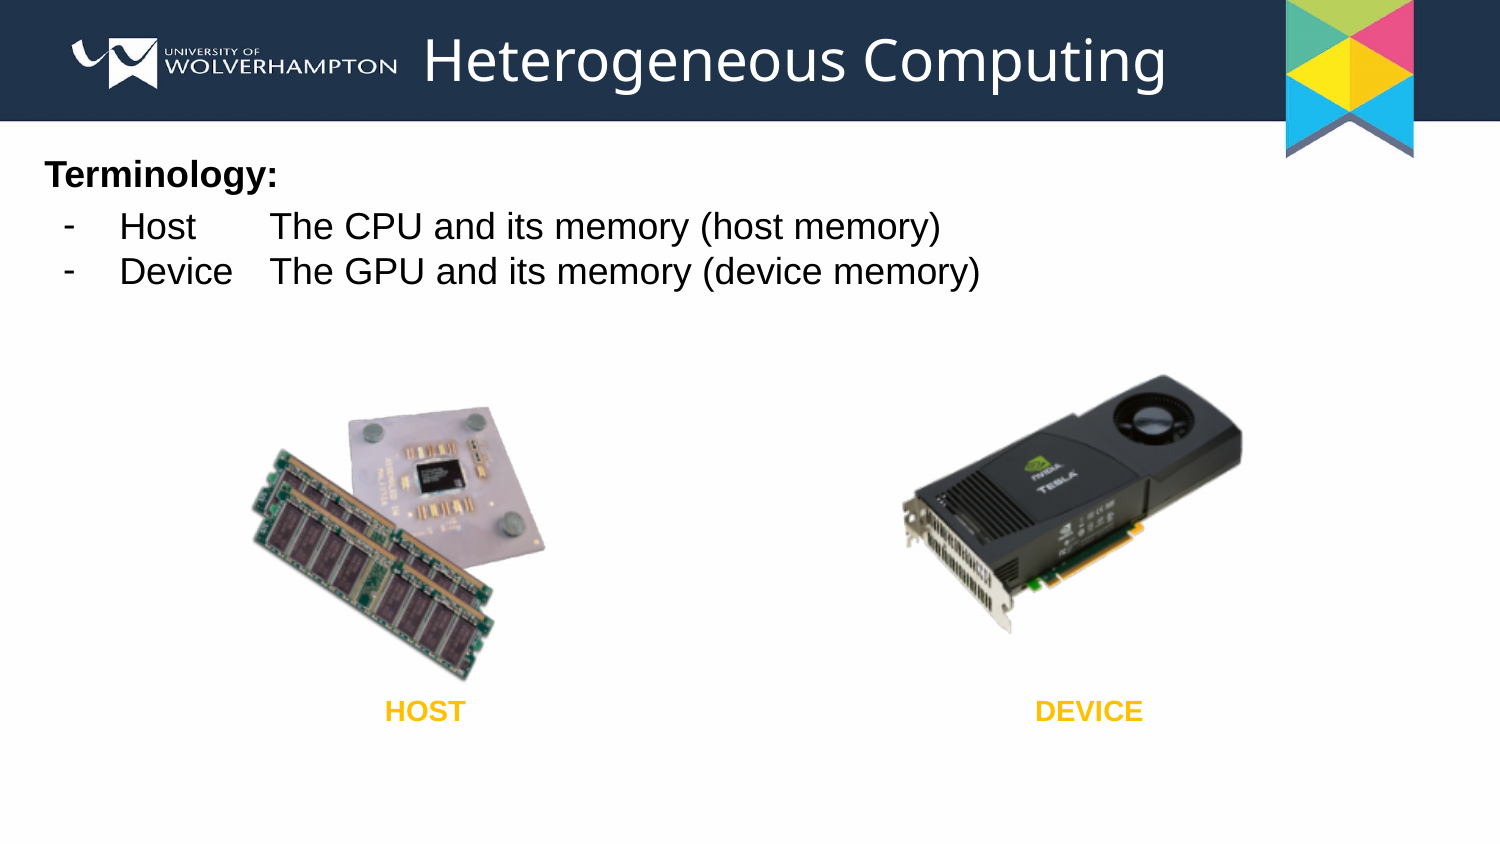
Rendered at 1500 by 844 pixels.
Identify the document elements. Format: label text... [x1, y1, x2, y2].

list Terminology: Host The CPU and its memory (host memory) Device The GPU and its memory (device memory) [29, 142, 1471, 834]
text_box HOST [256, 694, 594, 833]
text_box DEVICE [920, 692, 1258, 833]
picture [0, 0, 1500, 844]
title Heterogeneous Computing [407, 23, 1277, 95]
